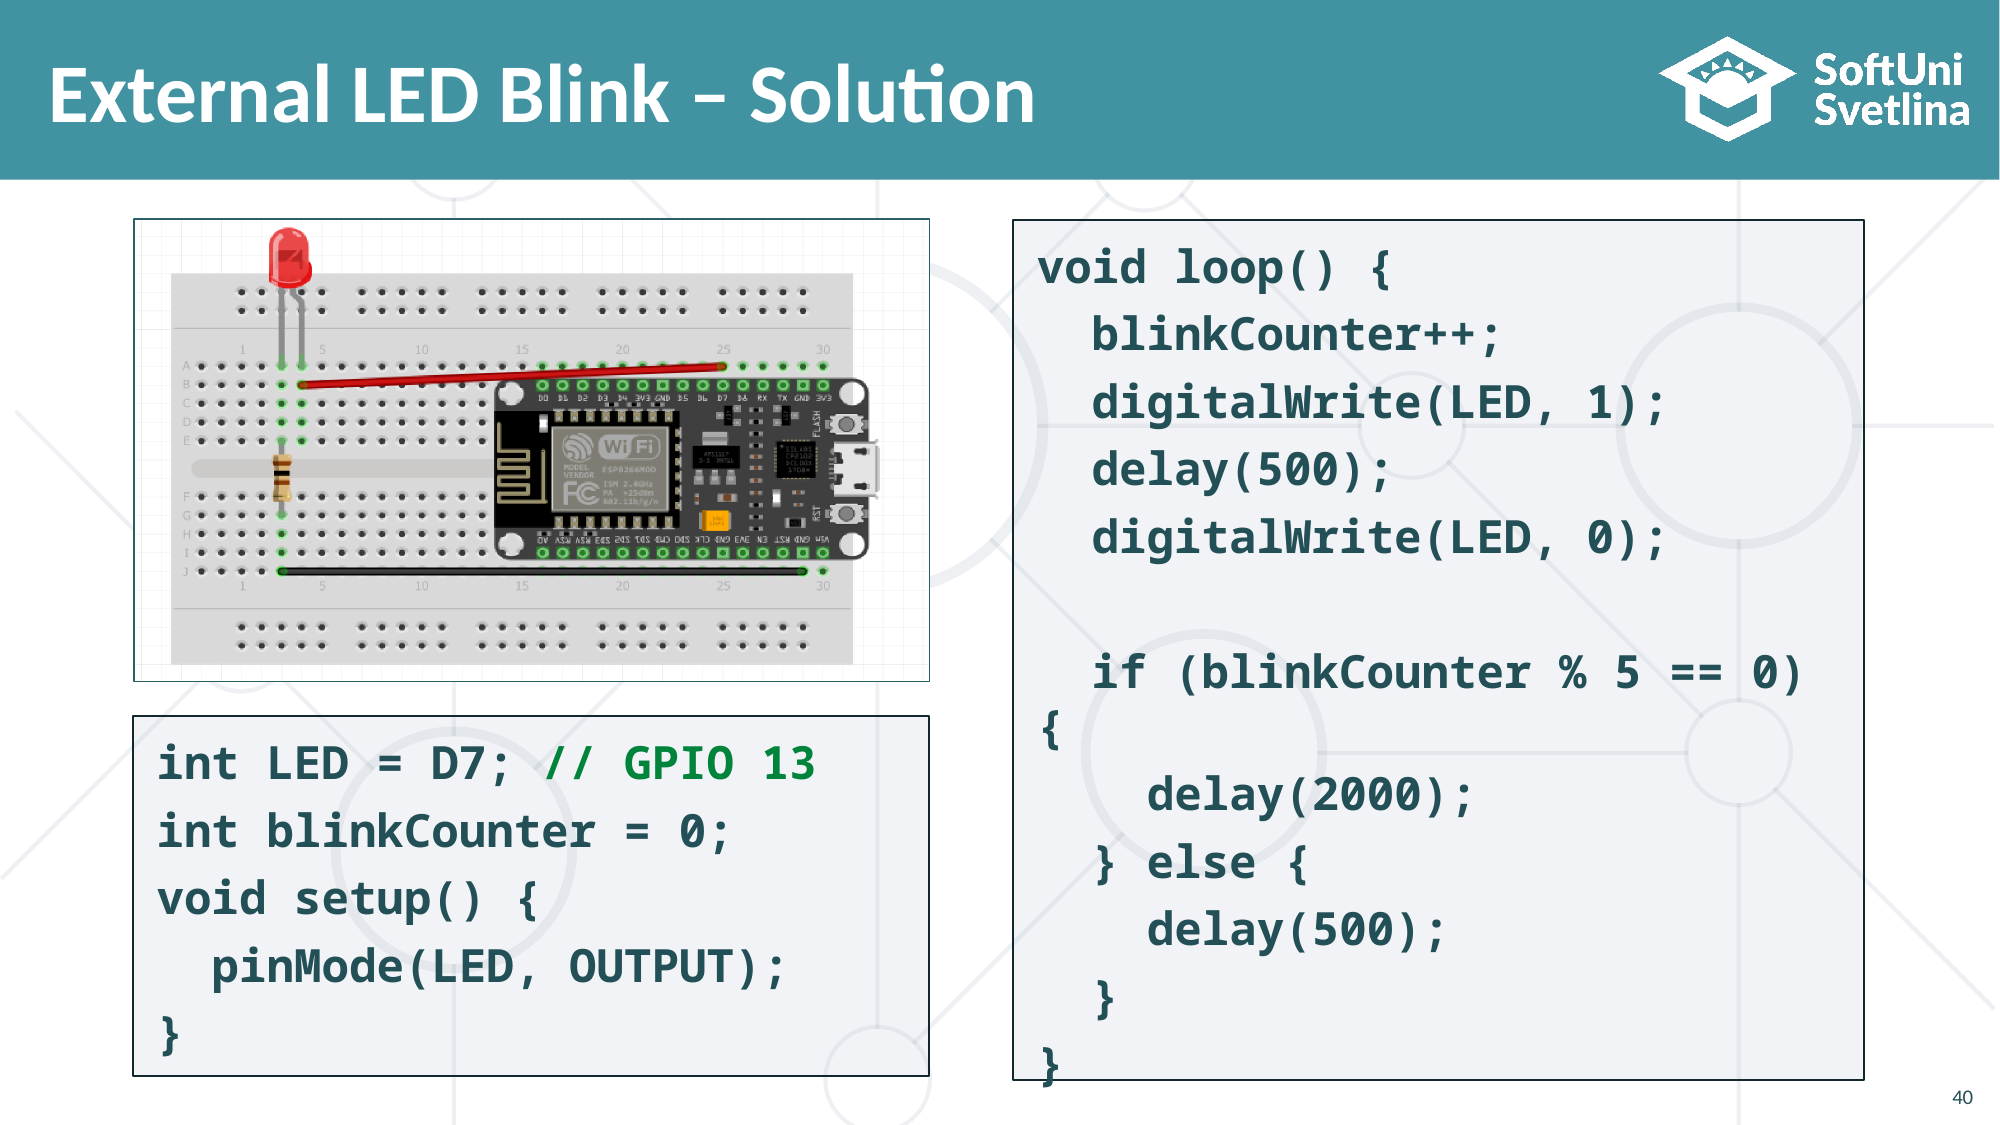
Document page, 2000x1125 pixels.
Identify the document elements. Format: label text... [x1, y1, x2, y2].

title External LED Blink – Solution [31, 16, 1638, 162]
text_box int LED = D7; // GPIO 13 int blinkCounter = 0; void setup() { pinMode(LED, OUTPUT); } [133, 716, 929, 1077]
text_box void loop() { blinkCounter++; digitalWrite(LED, 1); delay(500); digitalWrite(LED, 0); if (blinkCounter % 5 == 0) { delay(2000); } else { delay(500); } } [1013, 219, 1864, 1080]
slide_number 40 [1927, 1067, 1989, 1117]
picture [1653, 32, 1971, 146]
picture [134, 219, 930, 681]
